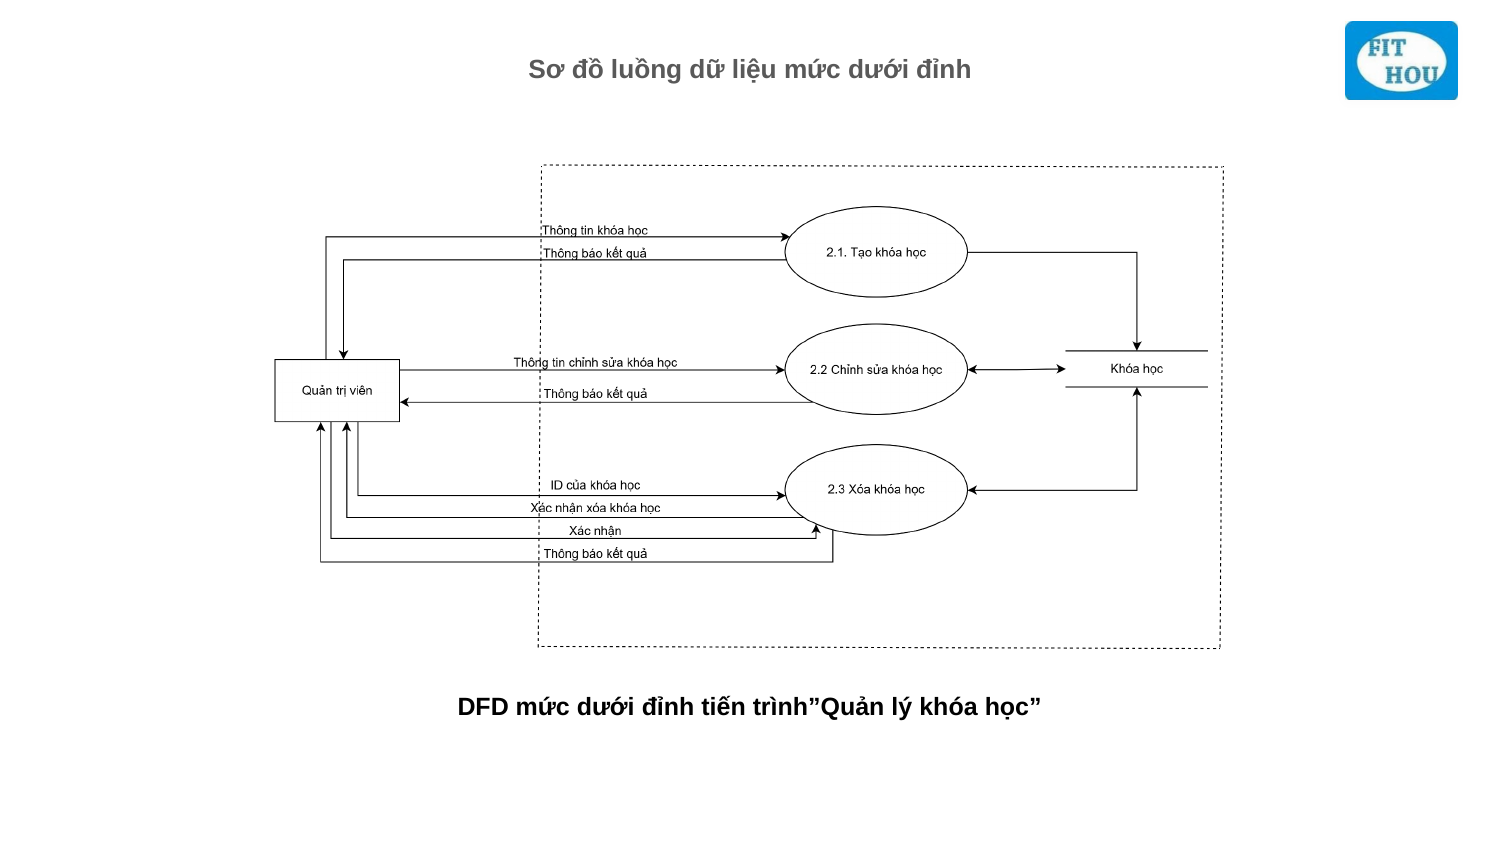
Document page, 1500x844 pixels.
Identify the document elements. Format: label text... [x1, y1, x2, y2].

list Sơ đồ luồng dữ liệu mức dưới đỉnh [454, 21, 1046, 100]
text_box DFD mức dưới đỉnh tiến trình”Quản lý khóa học” [404, 670, 1096, 736]
picture [1352, 31, 1447, 94]
picture [263, 154, 1237, 660]
picture [1344, 21, 1350, 28]
picture [1449, 21, 1459, 27]
